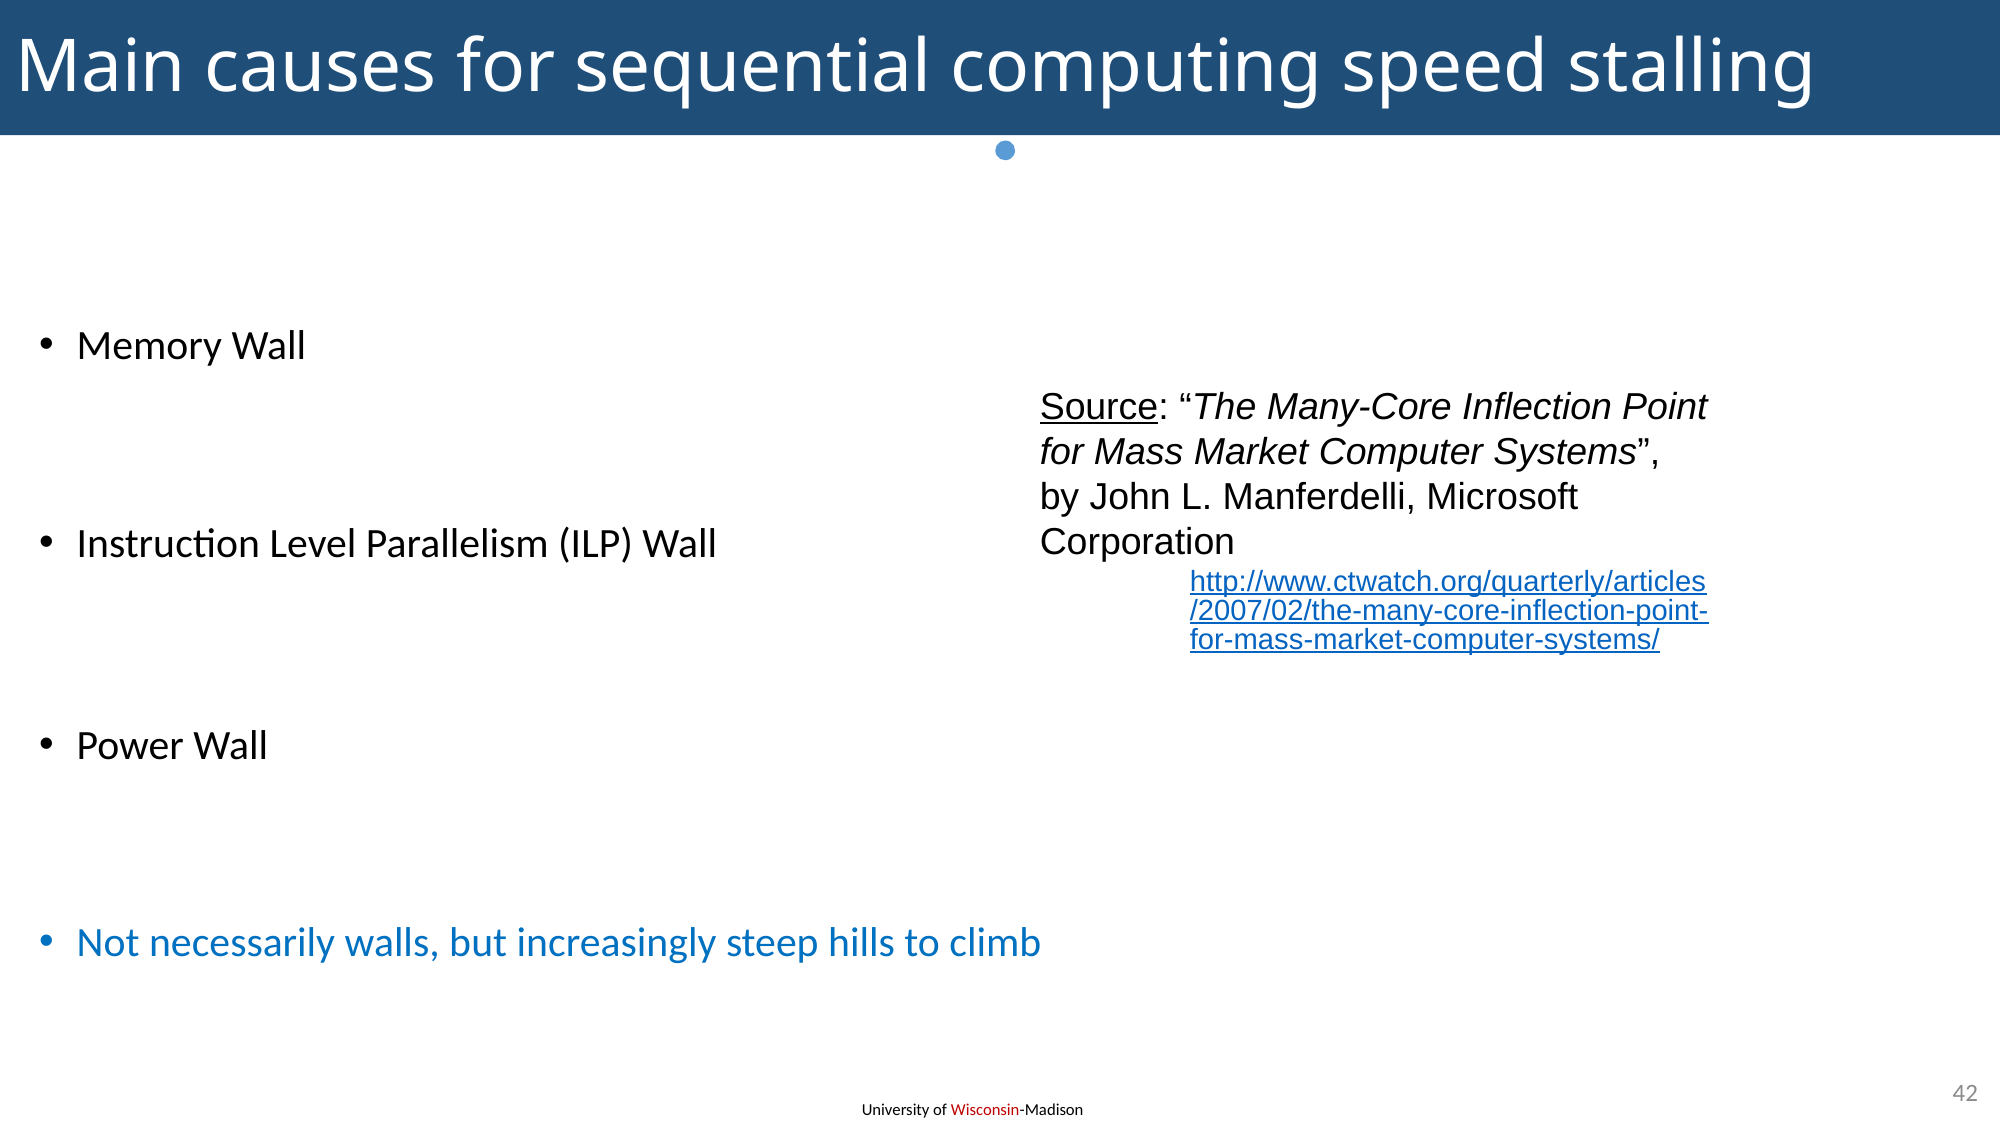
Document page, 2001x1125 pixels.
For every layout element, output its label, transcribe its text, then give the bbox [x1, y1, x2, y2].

text_box [994, 139, 1017, 162]
slide_number 42 [1879, 1069, 1994, 1114]
title Main causes for sequential computing speed stalling [0, 0, 2000, 136]
text_box Source: “The Many-Core Inflection Point for Mass Market Computer Systems”, by John L. Manferdelli, Microsoft Corporation http://www.ctwatch.org/quarterly/articles/2007/02/the-many-core-inflection-point-for-mass-market-computer-systems/ [1025, 374, 1725, 605]
list Memory Wall Instruction Level Parallelism (ILP) Wall Power Wall Not necessarily walls, but increasingly steep hills to climb [24, 245, 1987, 1055]
